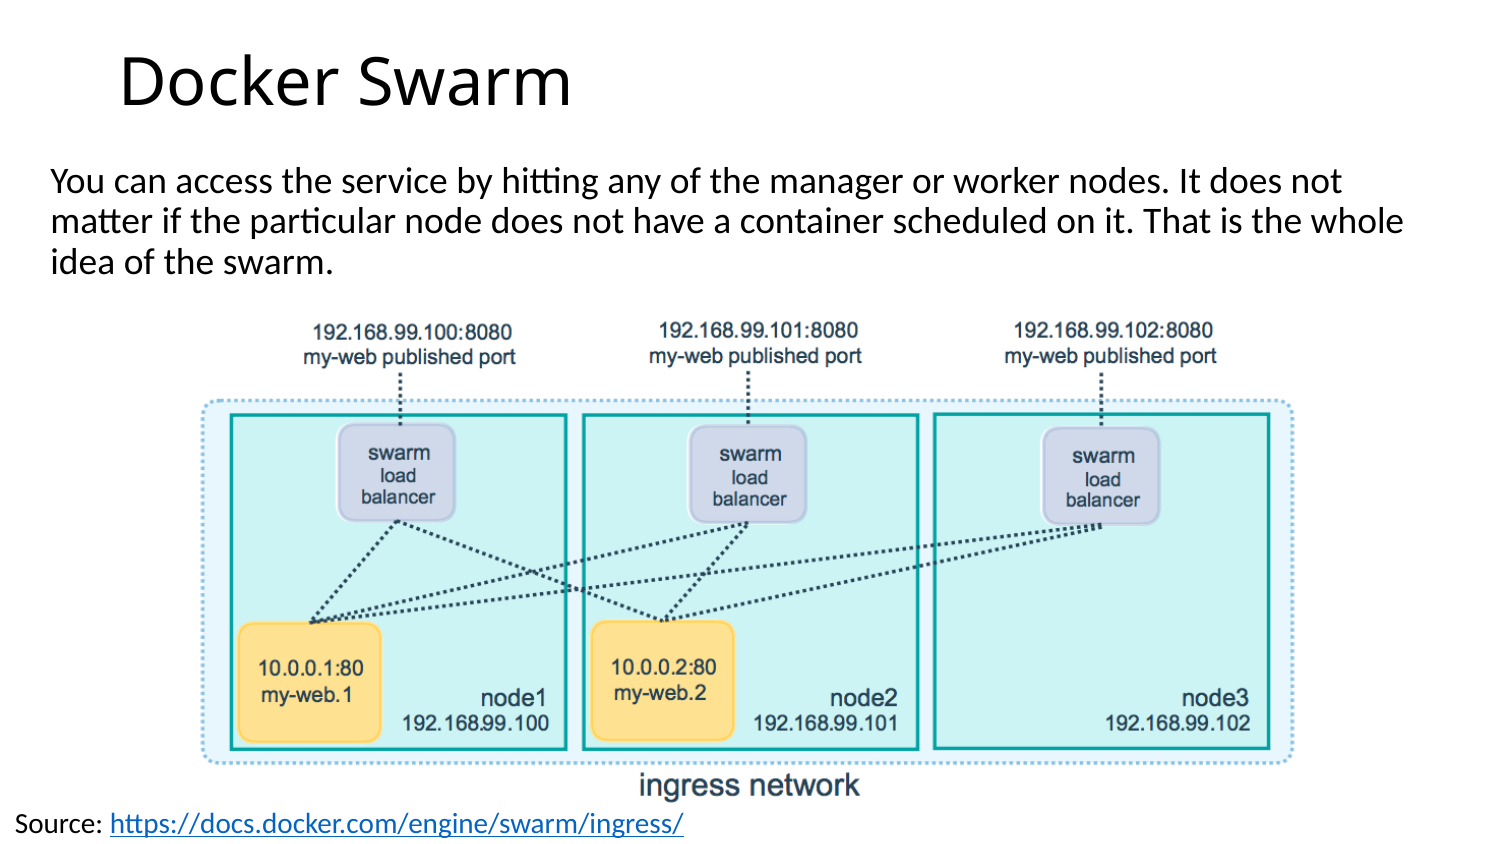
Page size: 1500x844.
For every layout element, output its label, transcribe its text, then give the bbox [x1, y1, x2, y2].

title Docker Swarm [103, 25, 1397, 143]
text_box Source: https://docs.docker.com/engine/swarm/ingress/ [0, 797, 1500, 844]
picture [176, 299, 1324, 811]
list You can access the service by hitting any of the manager or worker nodes. It does not matter if the particular node does not have a container scheduled on it. That is the whole idea of the swarm. [35, 153, 1465, 300]
